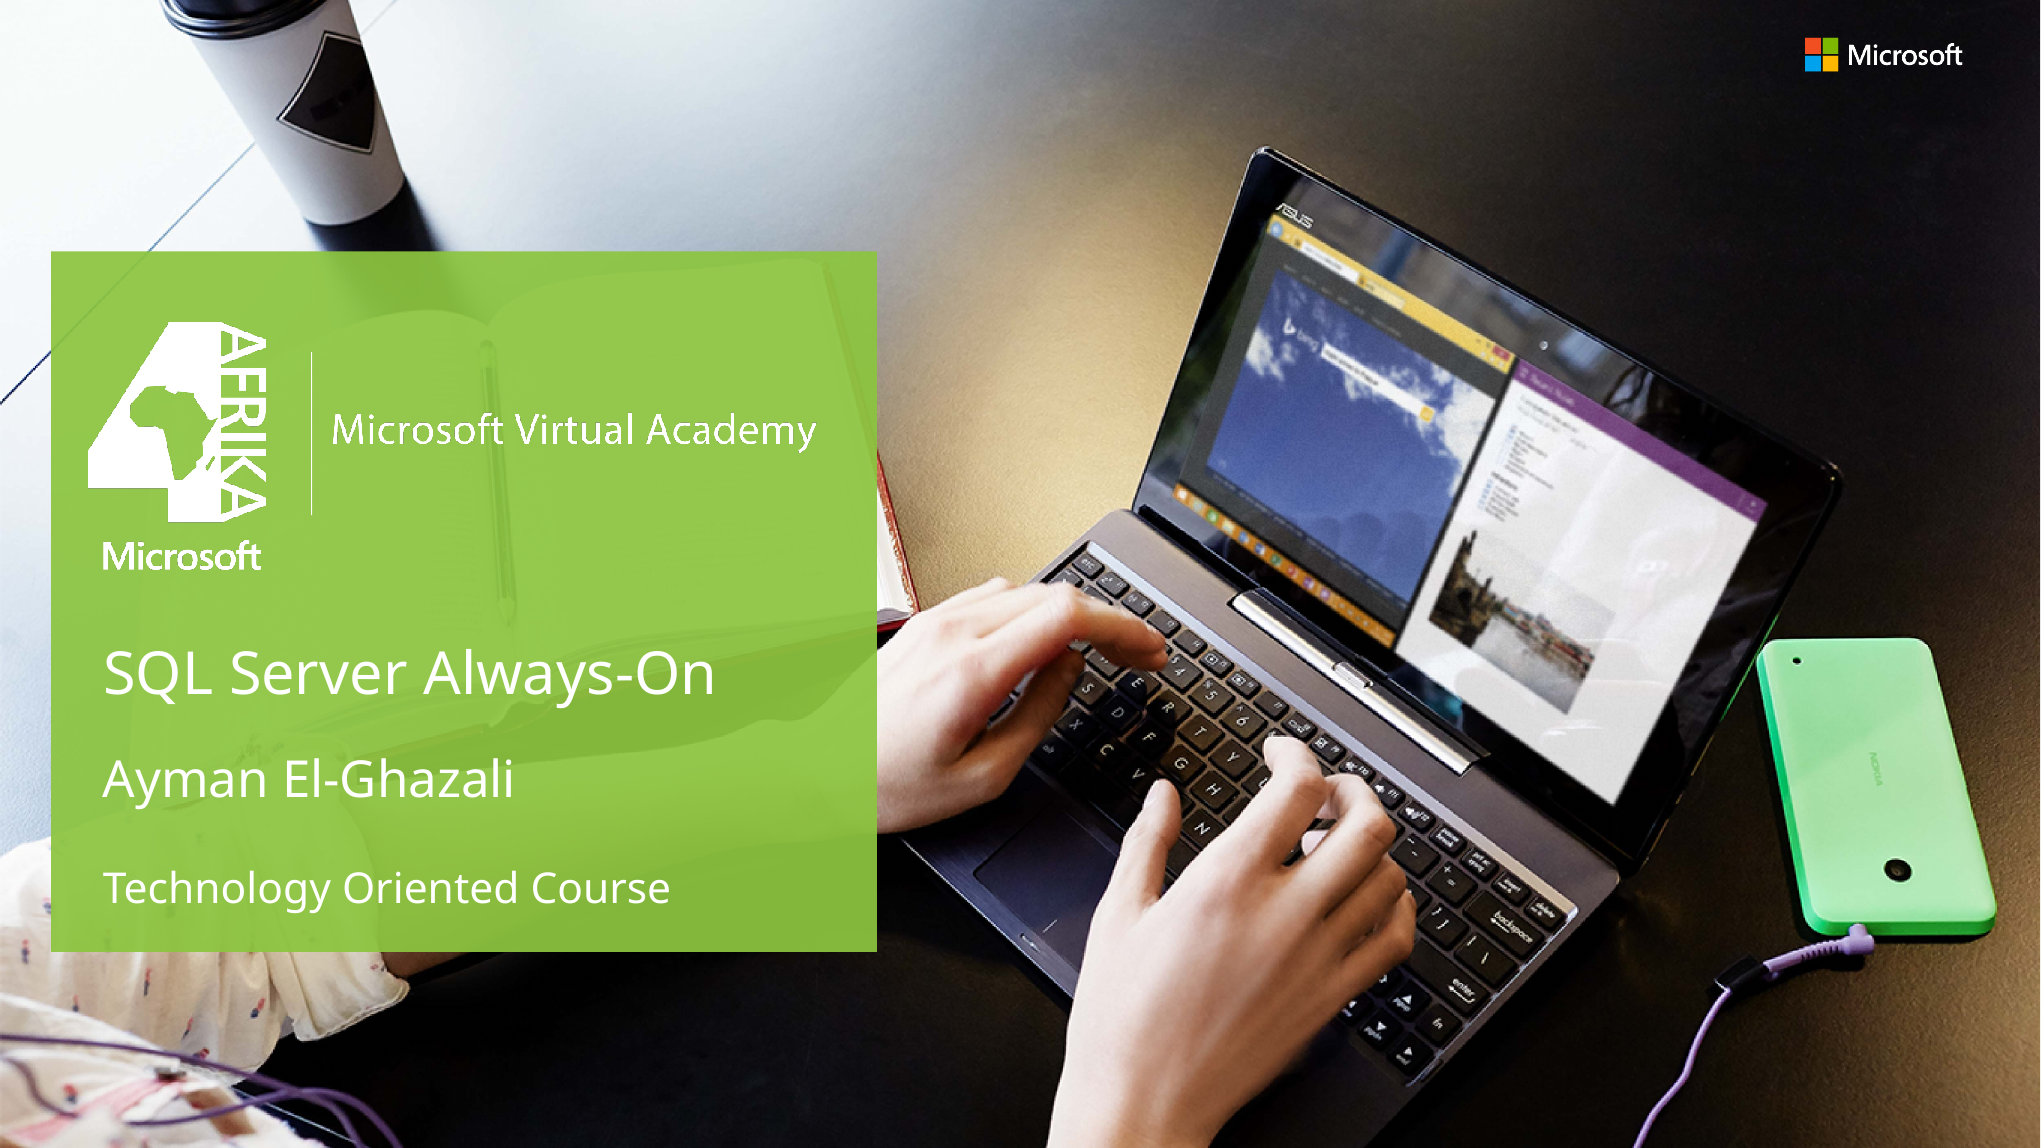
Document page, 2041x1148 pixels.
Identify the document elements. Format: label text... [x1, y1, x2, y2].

picture [0, 0, 2041, 1148]
subtitle Ayman El-Ghazali [87, 745, 878, 828]
title SQL Server Always-On [88, 615, 878, 735]
